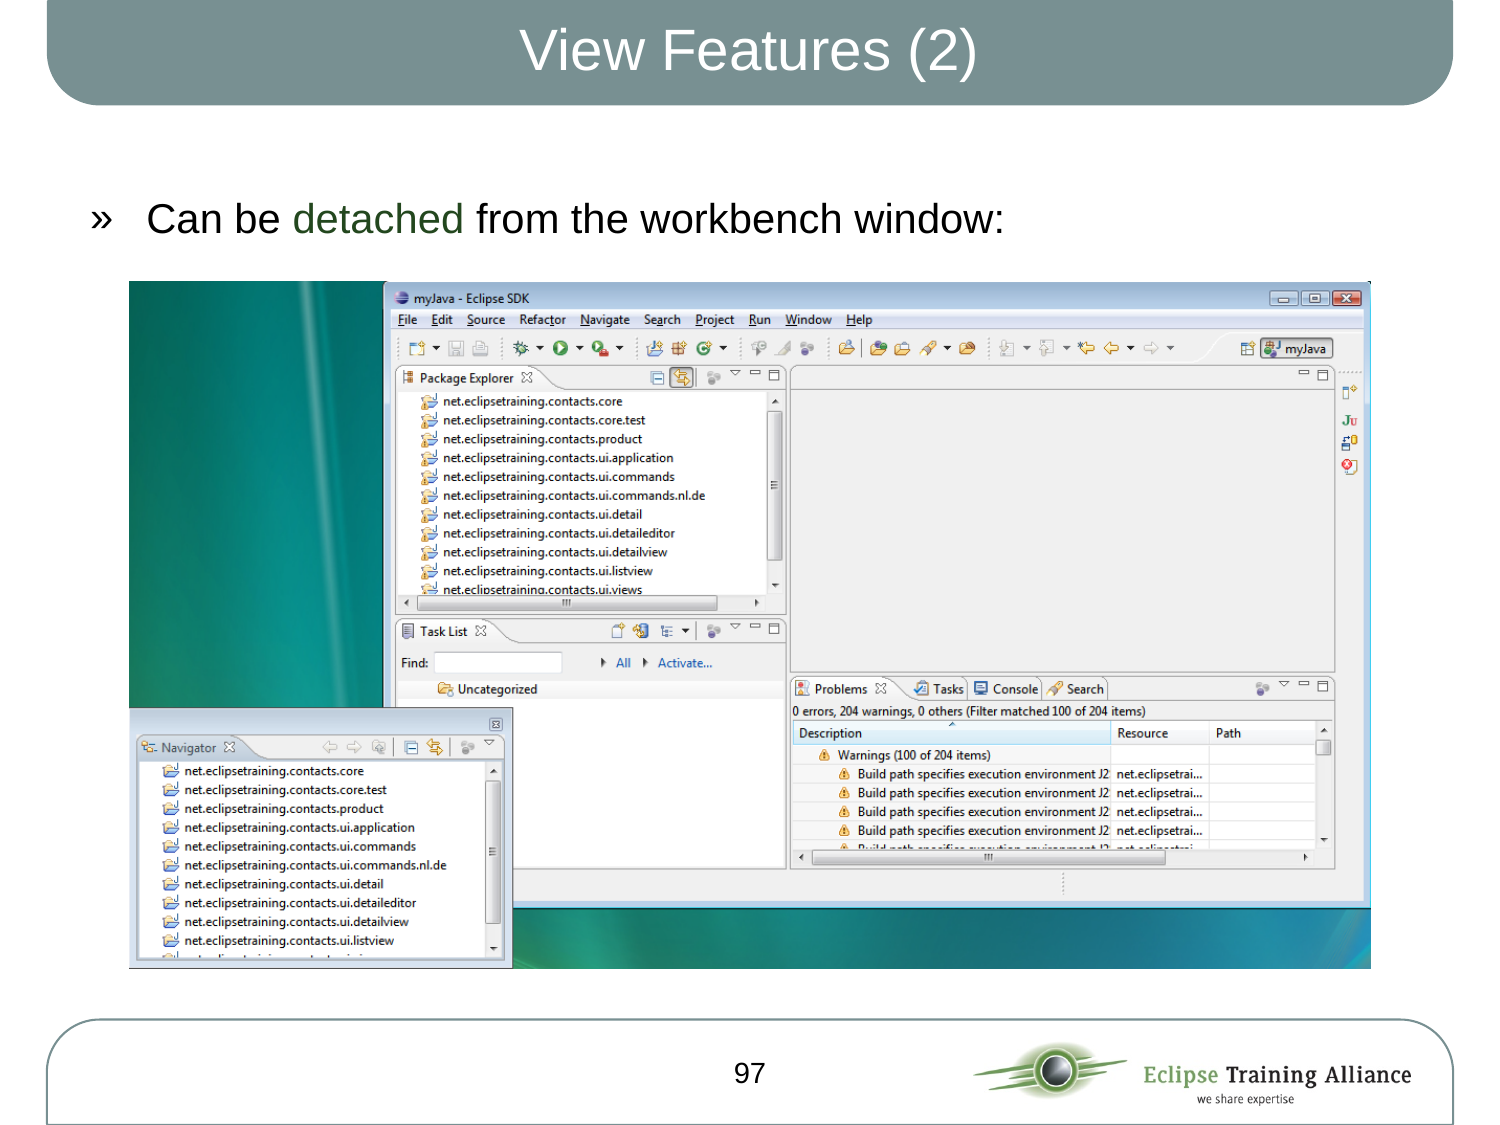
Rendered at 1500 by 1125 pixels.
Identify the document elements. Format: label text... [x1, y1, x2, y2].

picture [128, 280, 1371, 970]
title View Features (2) [82, 0, 1418, 94]
list Can be detached from the workbench window: [75, 184, 1425, 1000]
picture [973, 1038, 1411, 1106]
